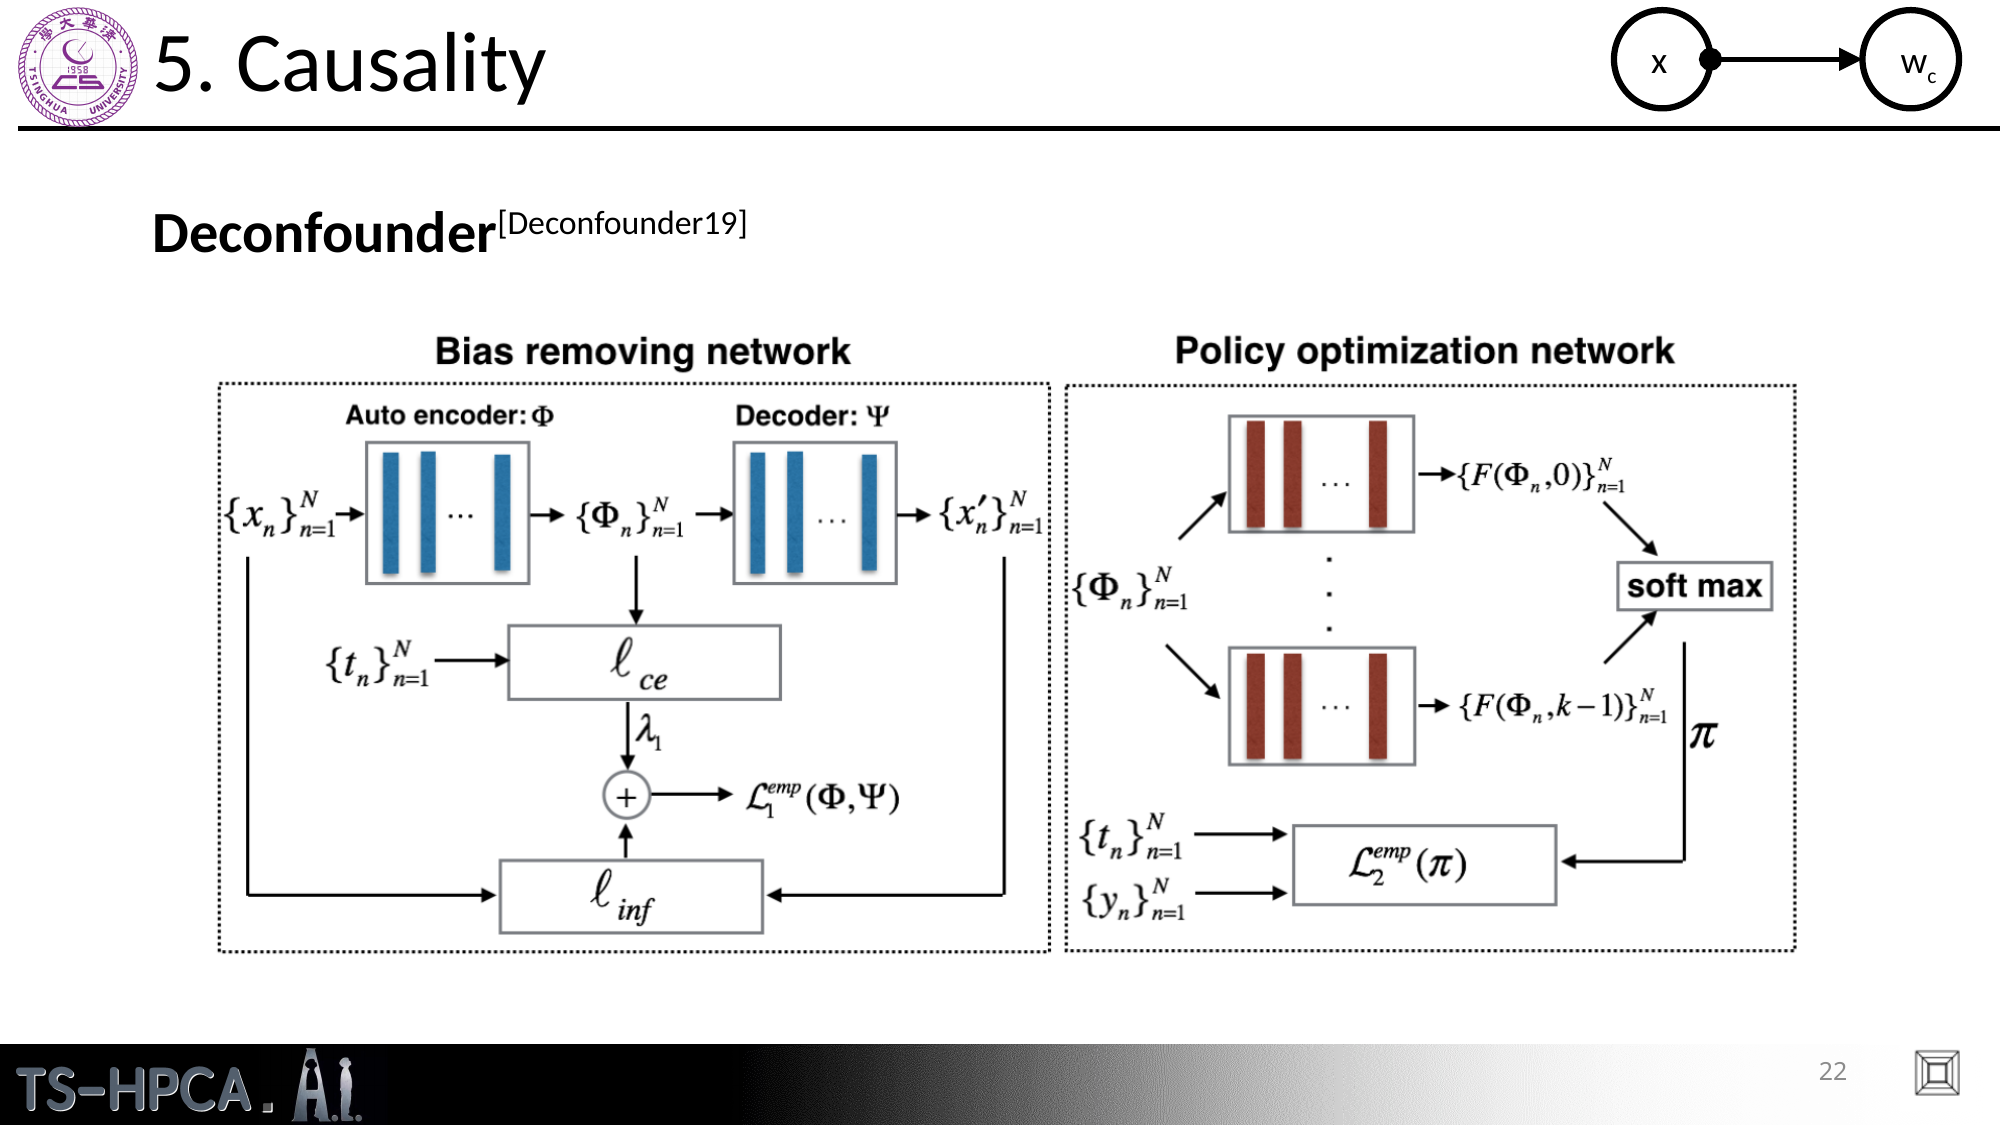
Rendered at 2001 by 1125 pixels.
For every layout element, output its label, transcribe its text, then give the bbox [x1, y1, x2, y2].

title 5. Causality [137, 10, 1863, 118]
slide_number 22 [1412, 1042, 1863, 1103]
text_box wc [1885, 28, 1952, 95]
text_box [1612, 9, 1711, 110]
text_box [1861, 9, 1950, 110]
text_box [1952, 31, 1961, 87]
text_box x [1636, 28, 1683, 89]
list Deconfounder[Deconfounder19] [137, 194, 1863, 1023]
picture [0, 1035, 2000, 1125]
picture [194, 315, 1806, 970]
picture [18, 7, 138, 127]
